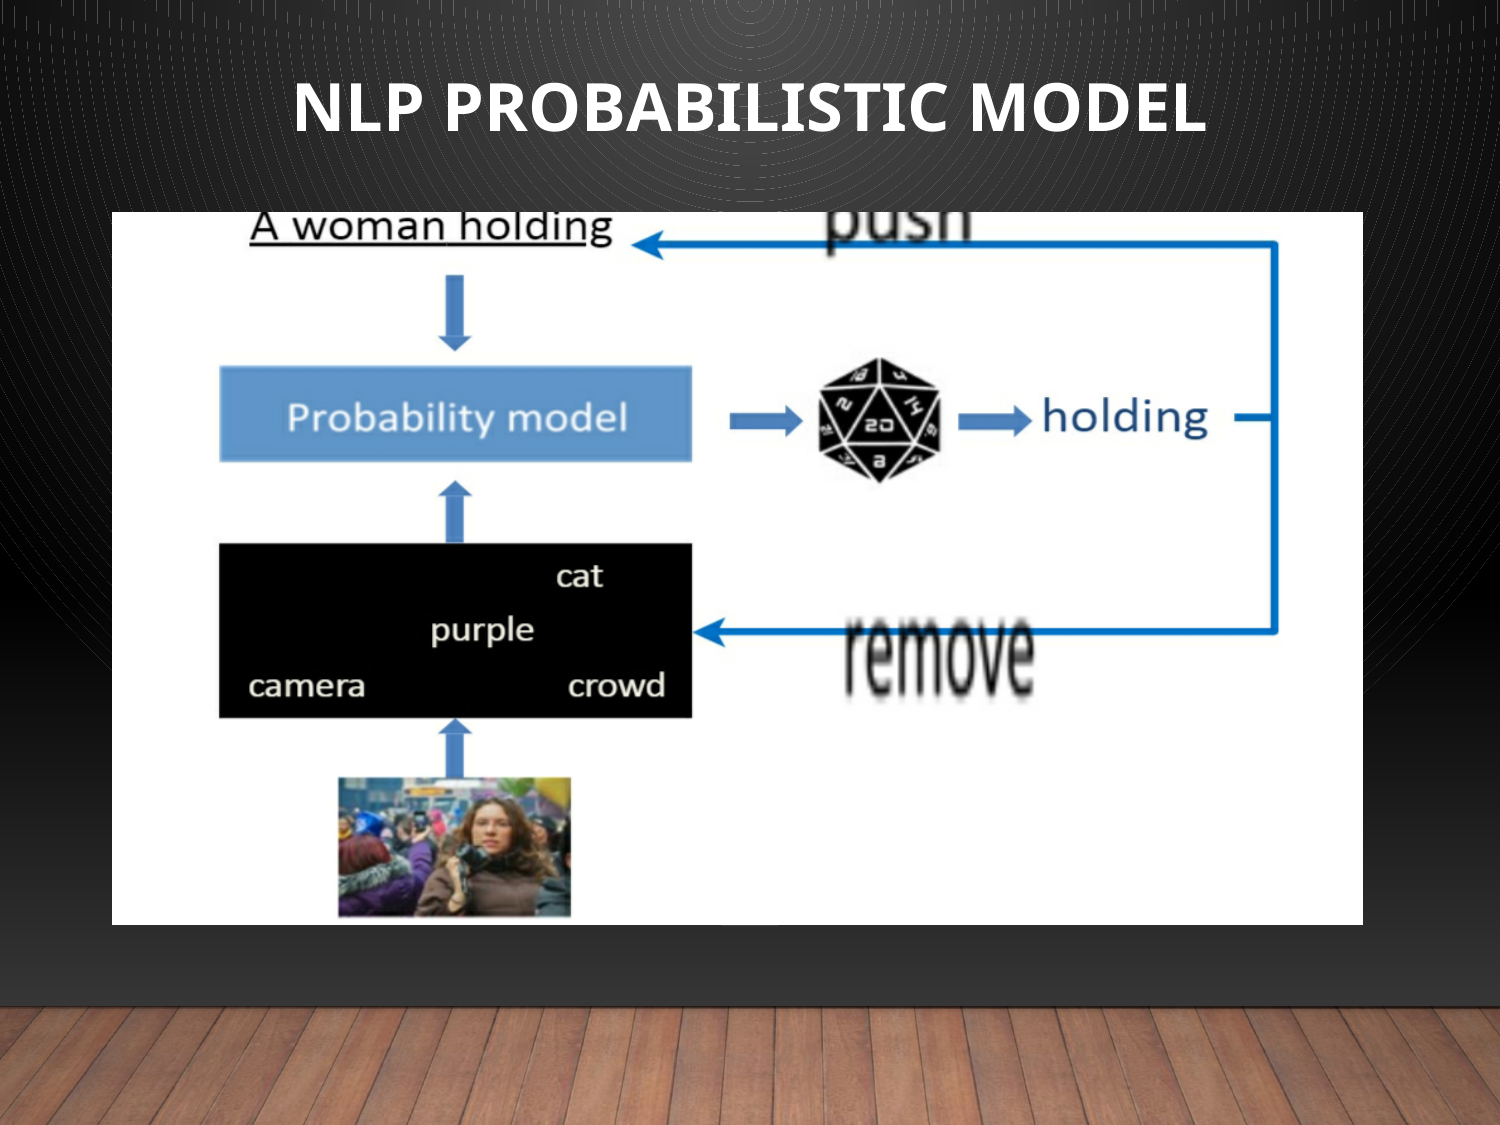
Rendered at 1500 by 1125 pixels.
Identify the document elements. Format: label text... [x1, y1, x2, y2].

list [112, 212, 1363, 926]
picture [0, 1006, 1500, 1125]
title NLP PROBABILISTIC MODEL [75, 45, 1425, 175]
